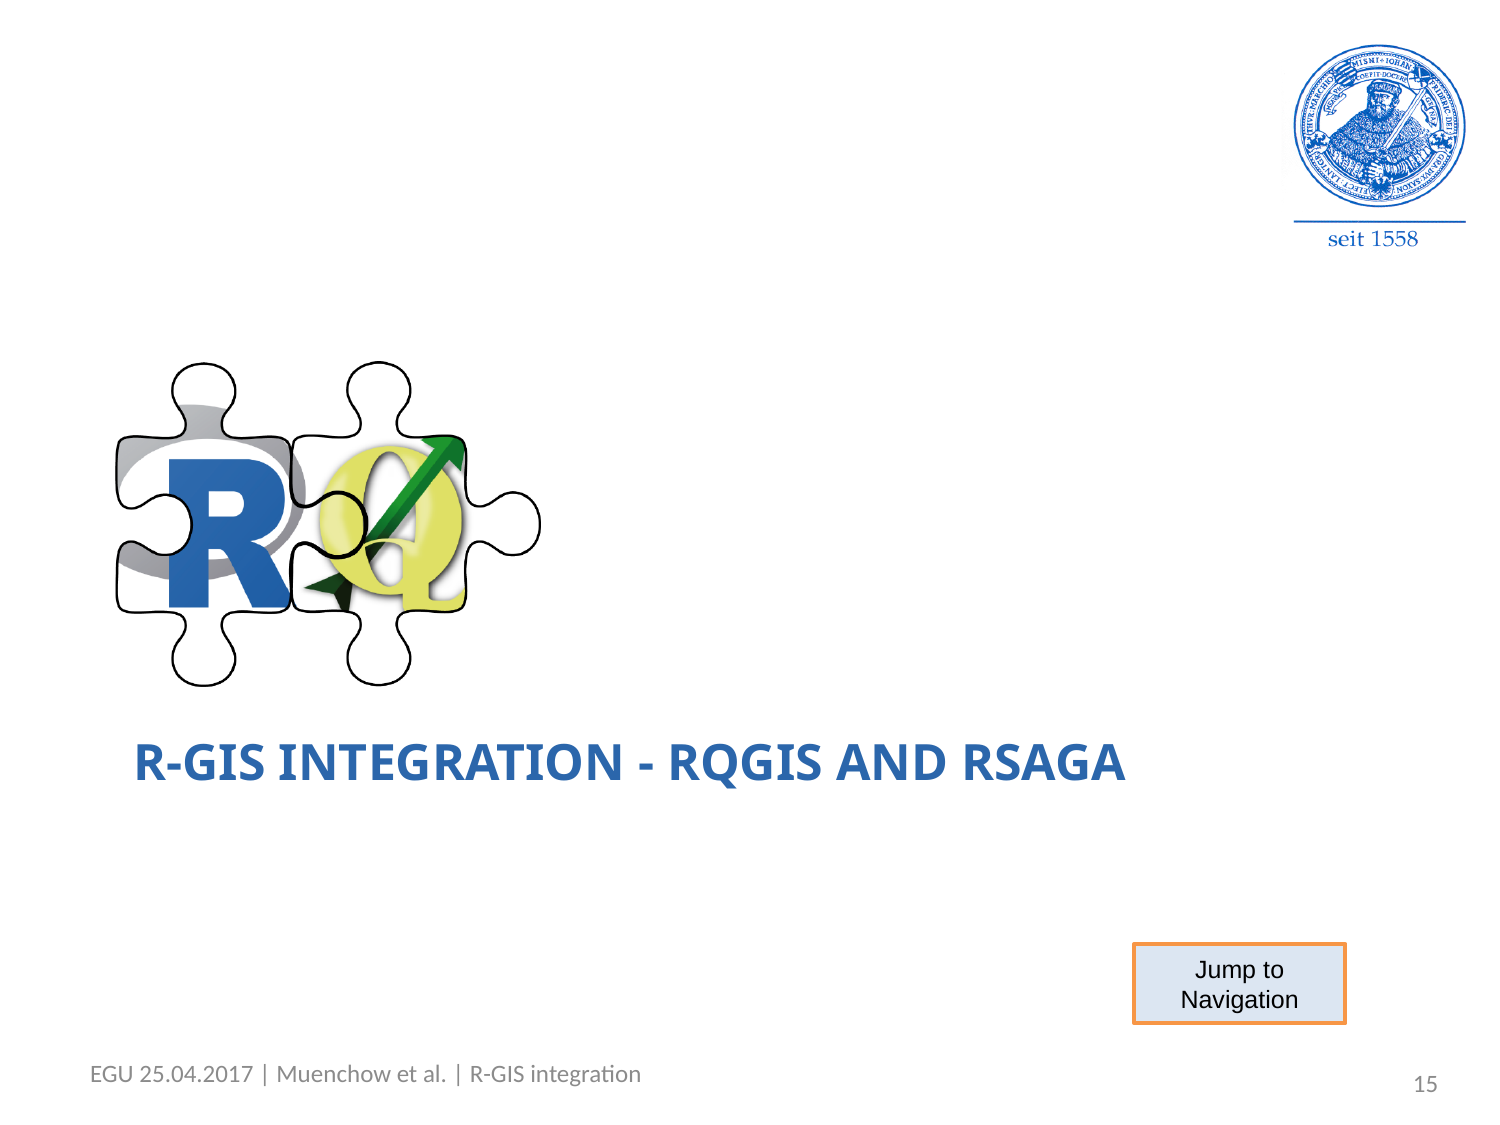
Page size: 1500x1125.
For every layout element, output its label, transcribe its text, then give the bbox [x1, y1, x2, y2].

text_box Jump to Navigation [1132, 942, 1347, 1025]
picture [1281, 30, 1476, 256]
title R-gis Integration - RQGIS and RSAGA [118, 722, 1394, 947]
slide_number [75, 1042, 1247, 1103]
picture [72, 361, 541, 688]
slide_number 15 [1345, 1052, 1454, 1112]
